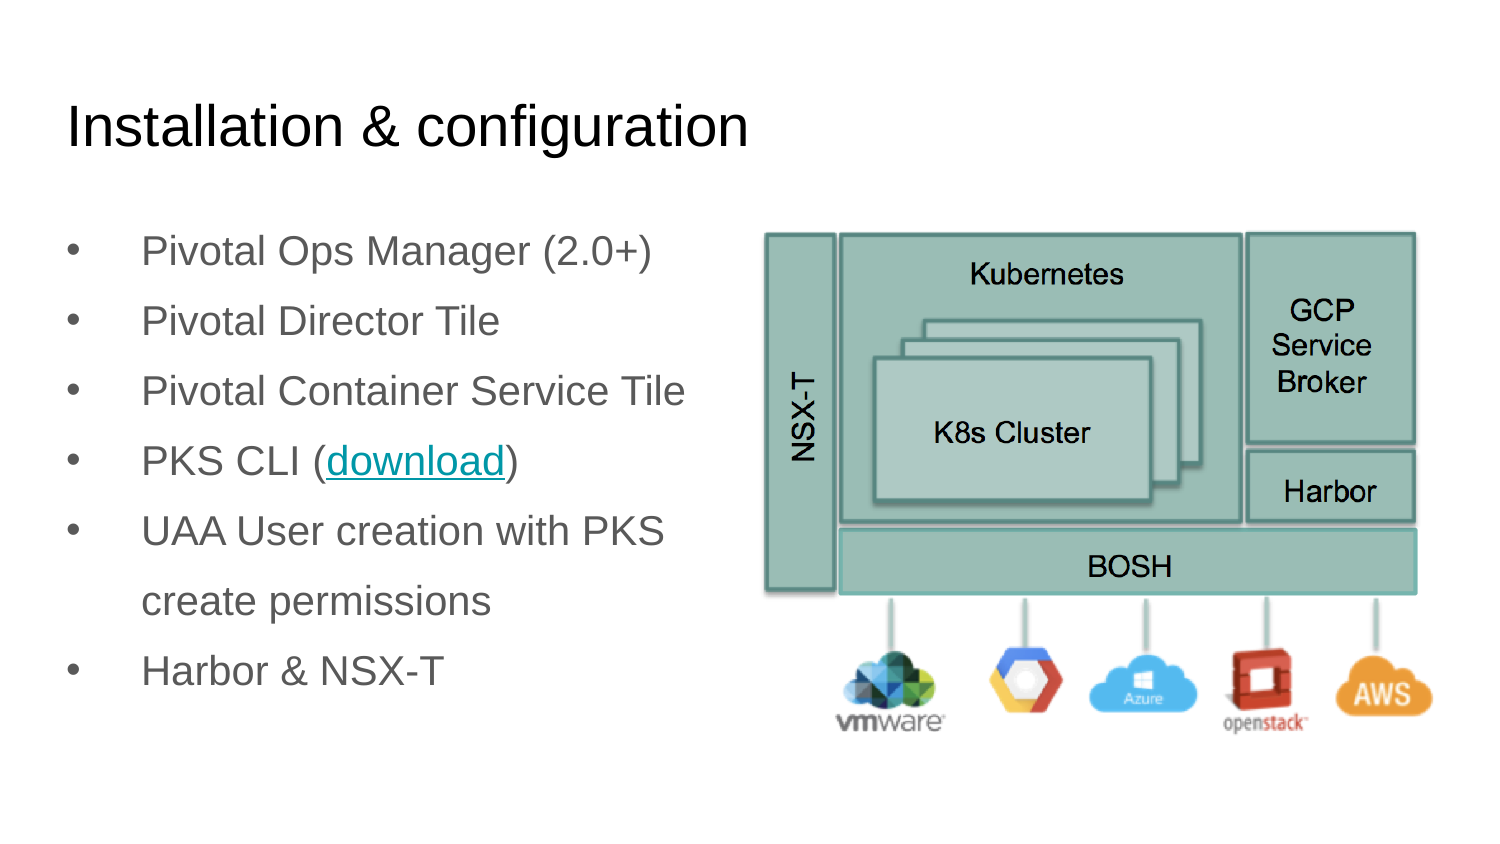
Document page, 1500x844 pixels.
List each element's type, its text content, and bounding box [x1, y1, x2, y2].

title Installation & configuration [51, 72, 1449, 167]
list Pivotal Ops Manager (2.0+) Pivotal Director Tile Pivotal Container Service Tile PKS CLI (download) UAA User creation with PKS create permissions Harbor & NSX-T [51, 189, 708, 750]
picture [754, 223, 1450, 750]
